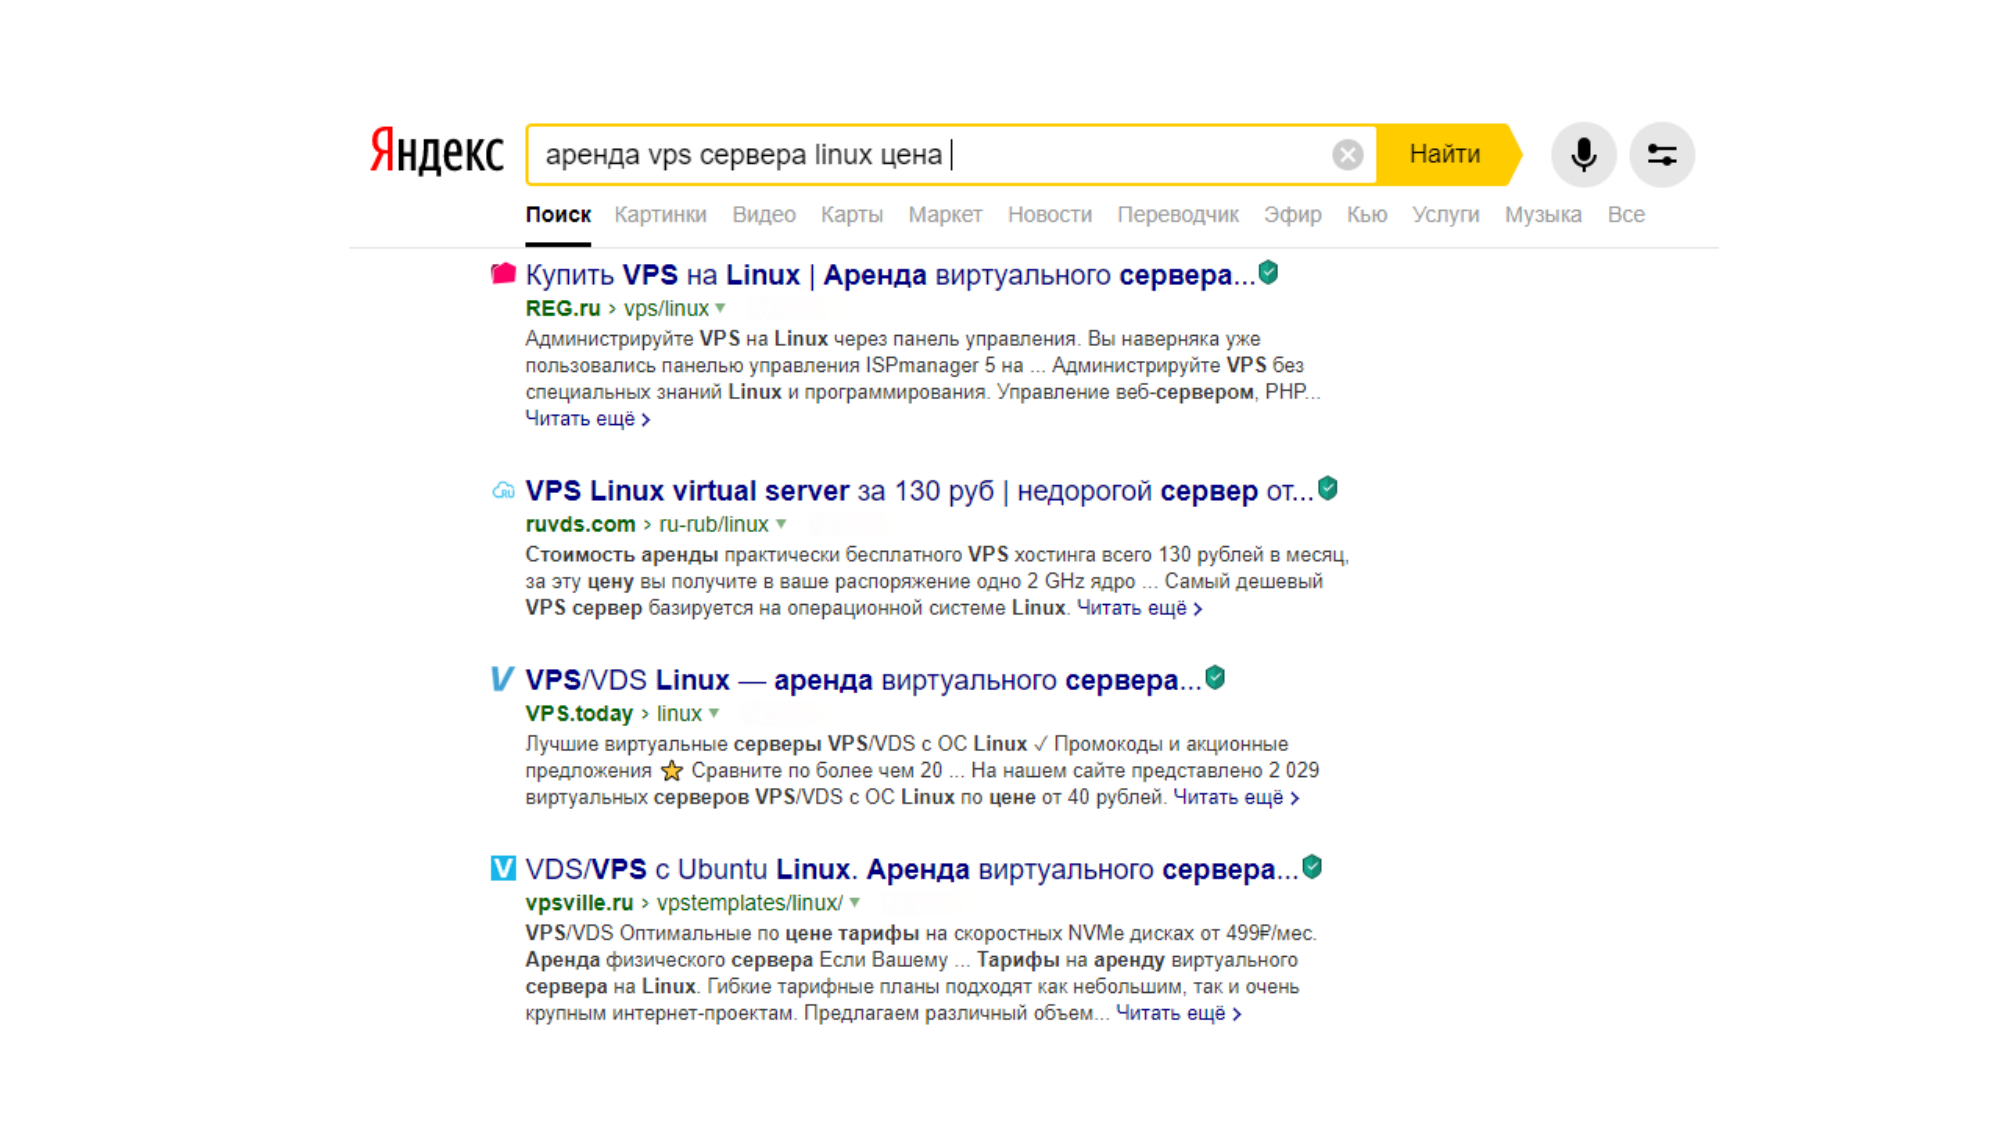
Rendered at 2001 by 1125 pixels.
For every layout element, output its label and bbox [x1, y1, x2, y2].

picture [349, 105, 1719, 1042]
